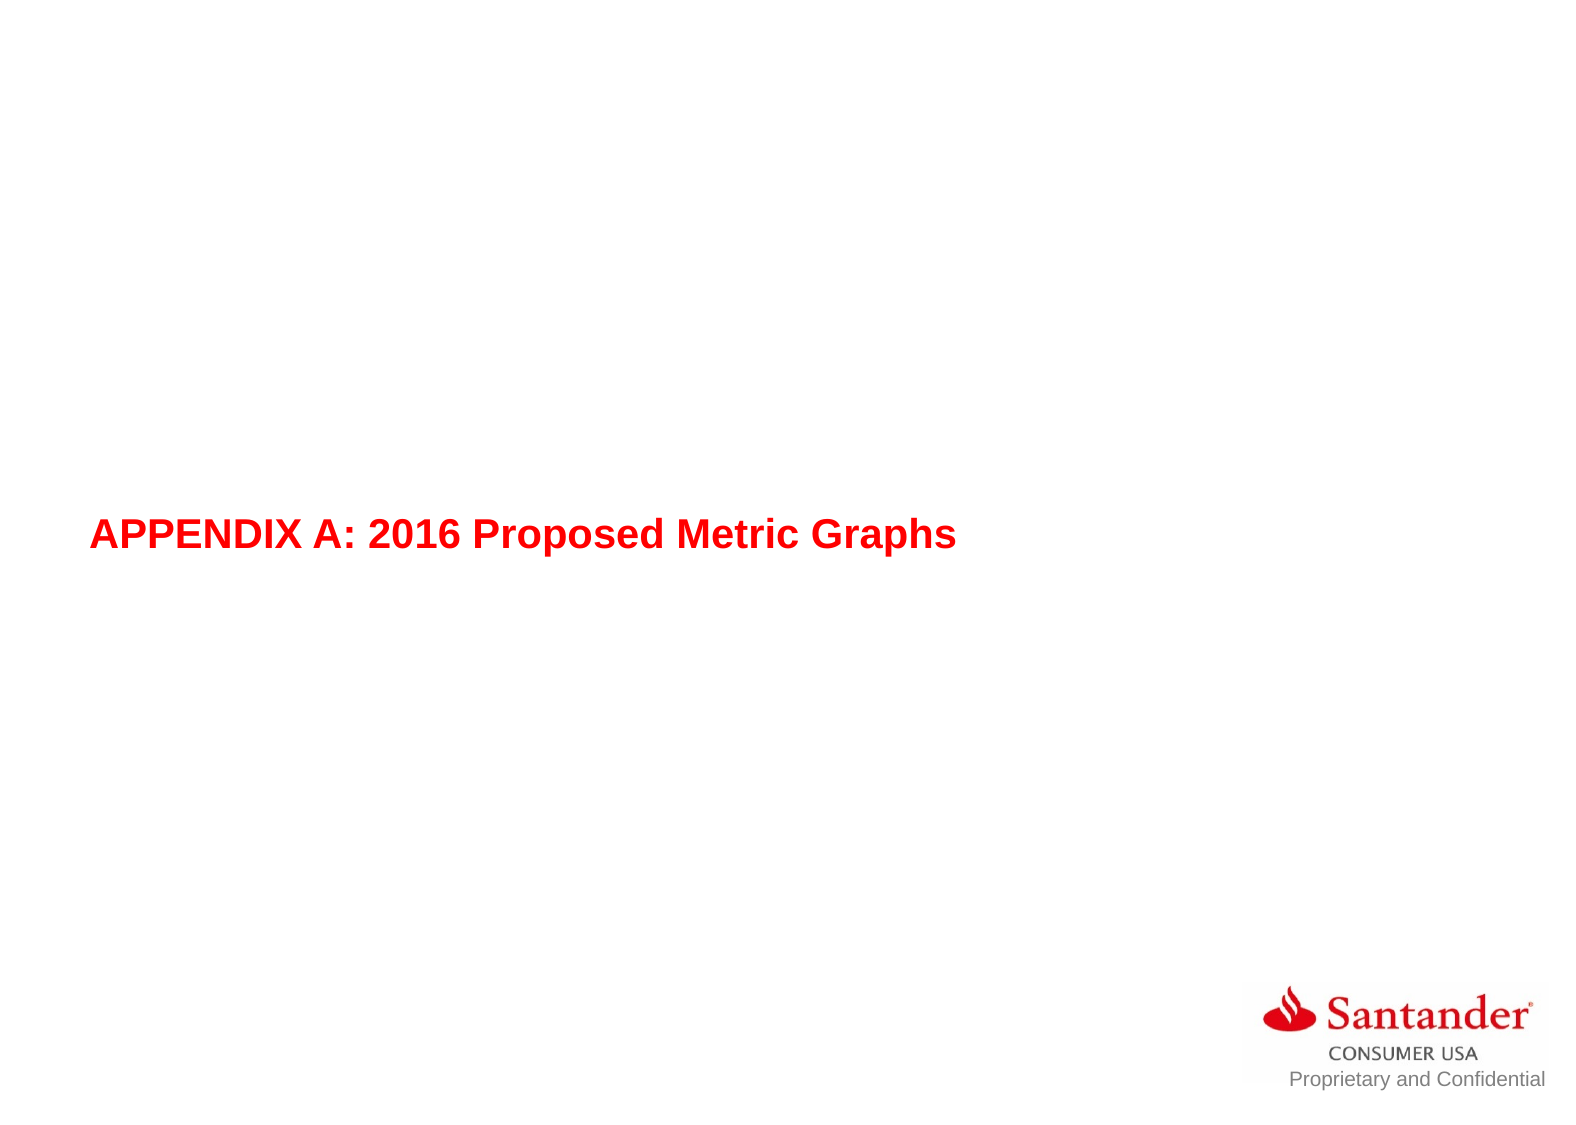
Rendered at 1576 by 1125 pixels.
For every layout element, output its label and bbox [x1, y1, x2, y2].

footer [1151, 1050, 1576, 1110]
picture [1242, 982, 1549, 1050]
text_box [74, 499, 1171, 565]
